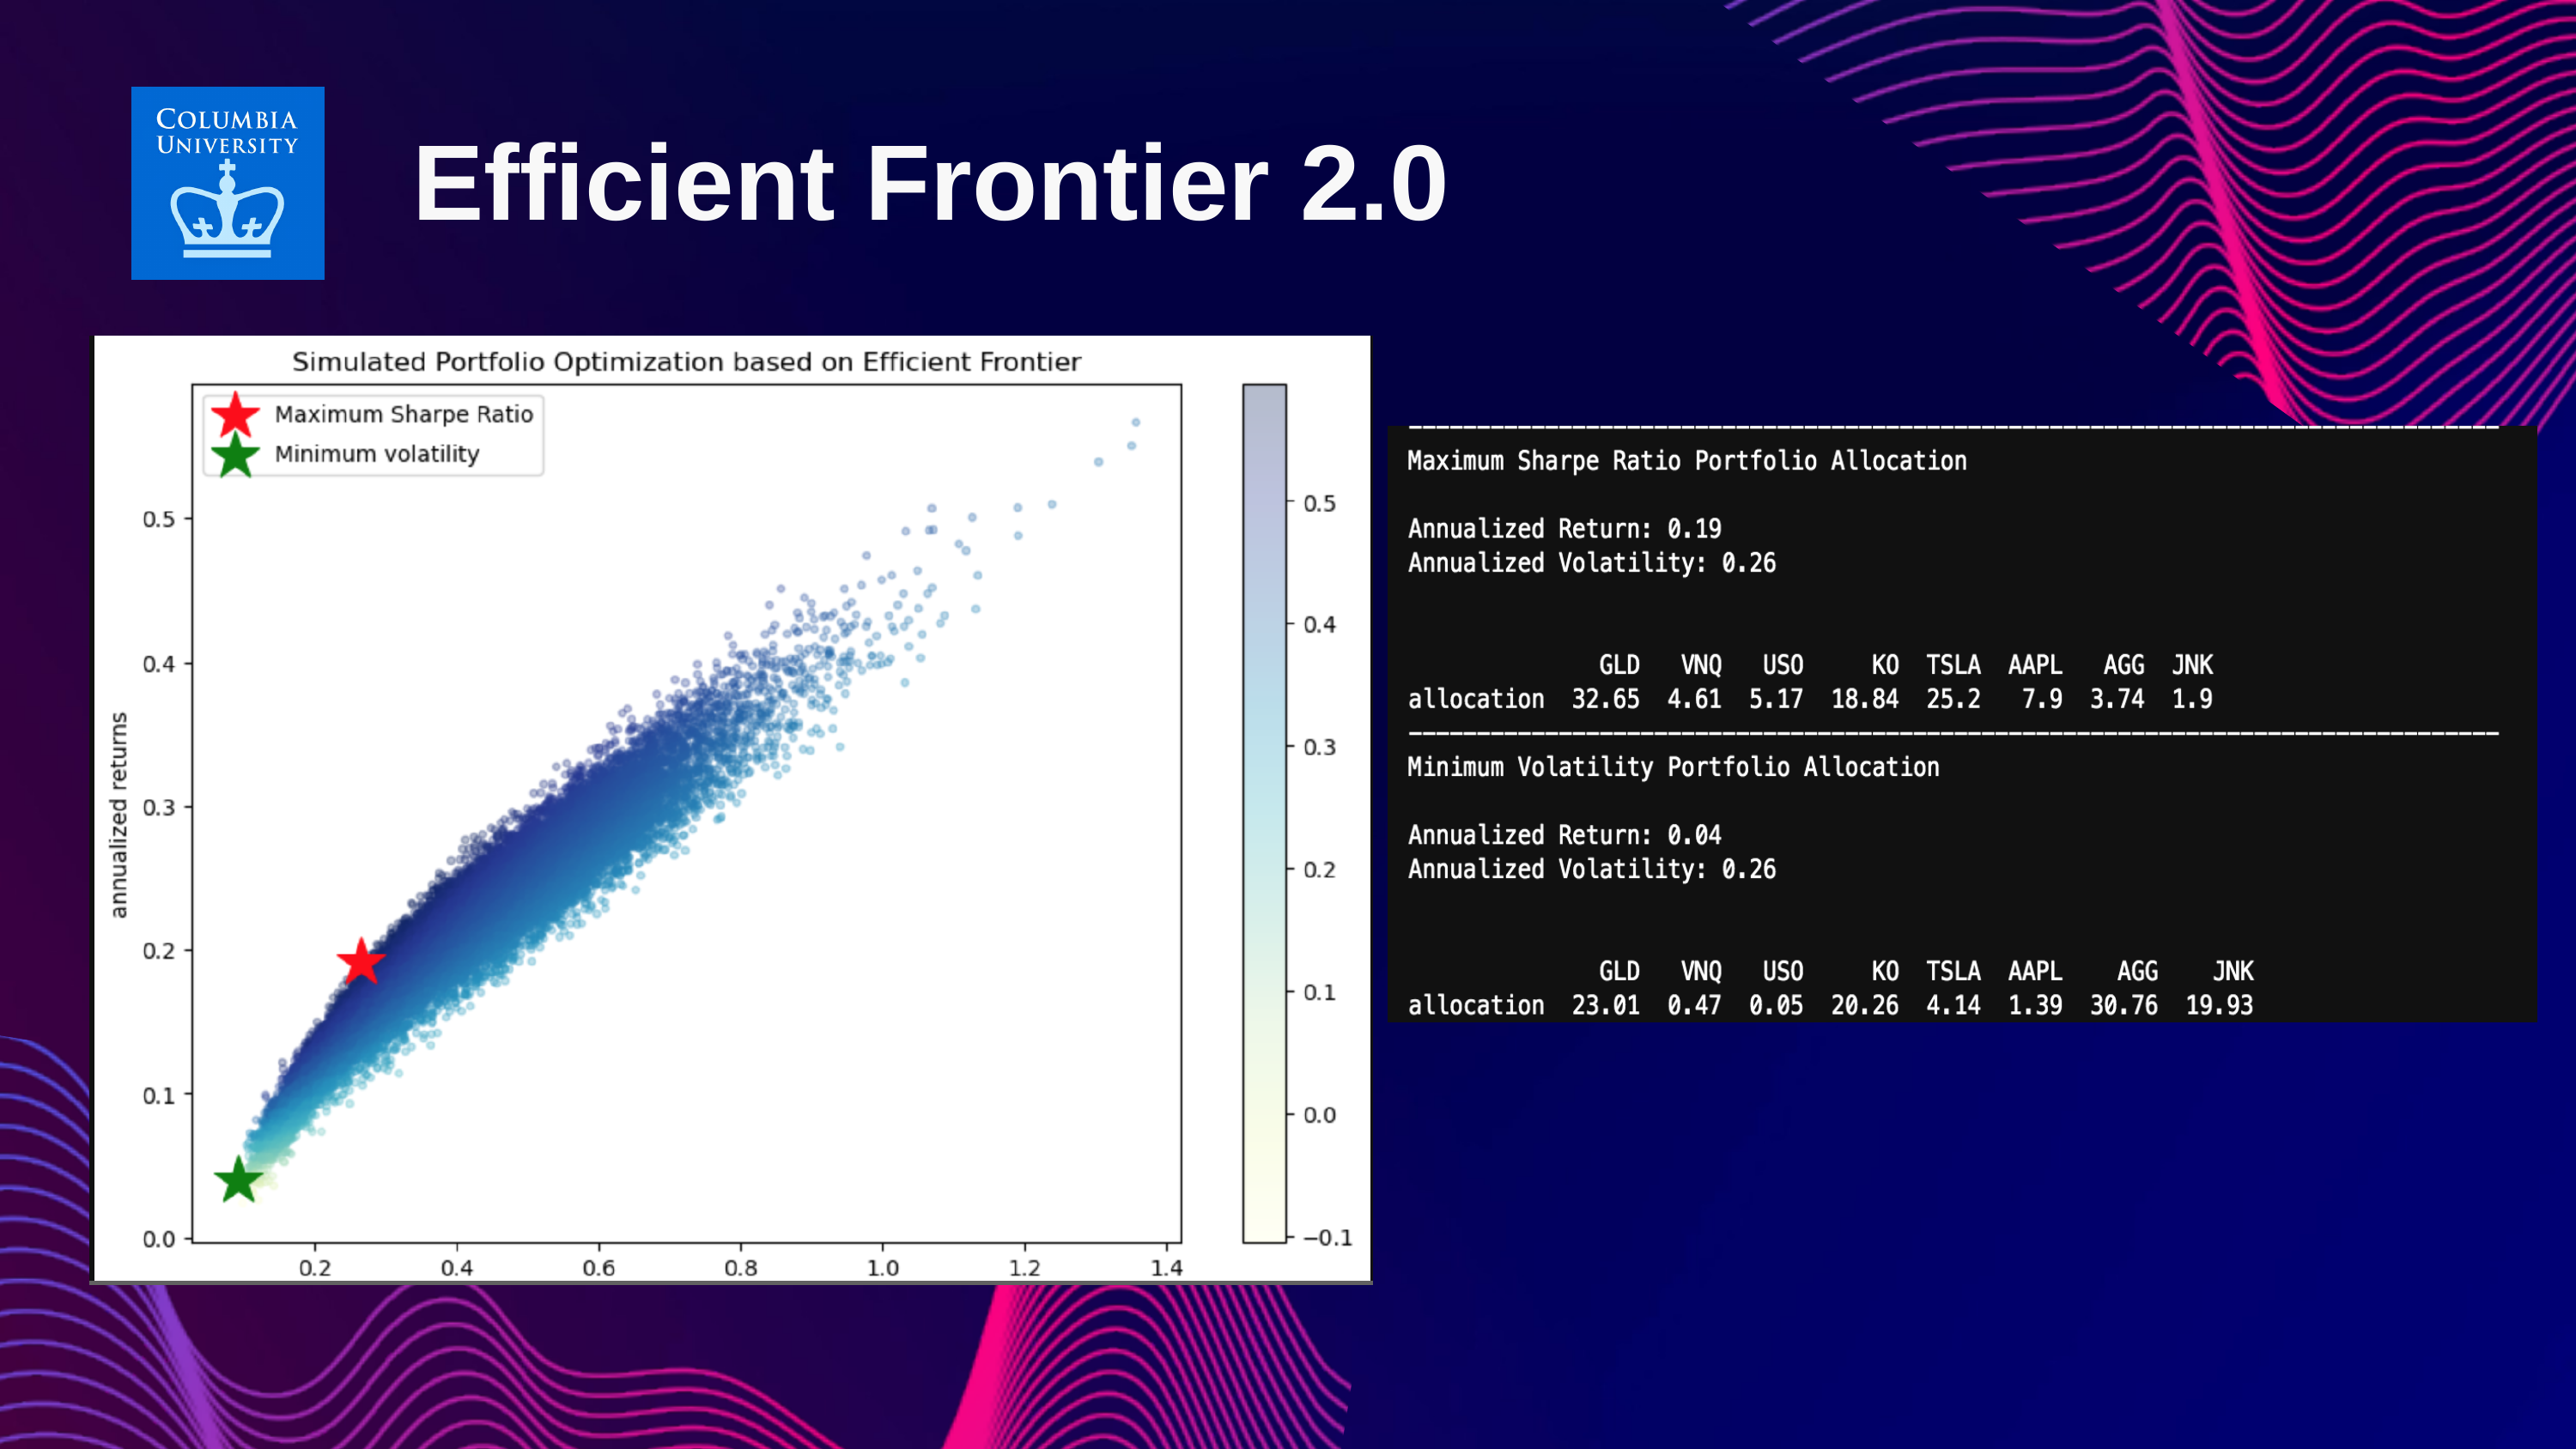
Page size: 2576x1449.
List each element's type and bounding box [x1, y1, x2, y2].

picture [0, 0, 2576, 1449]
text_box [144, 87, 2419, 778]
